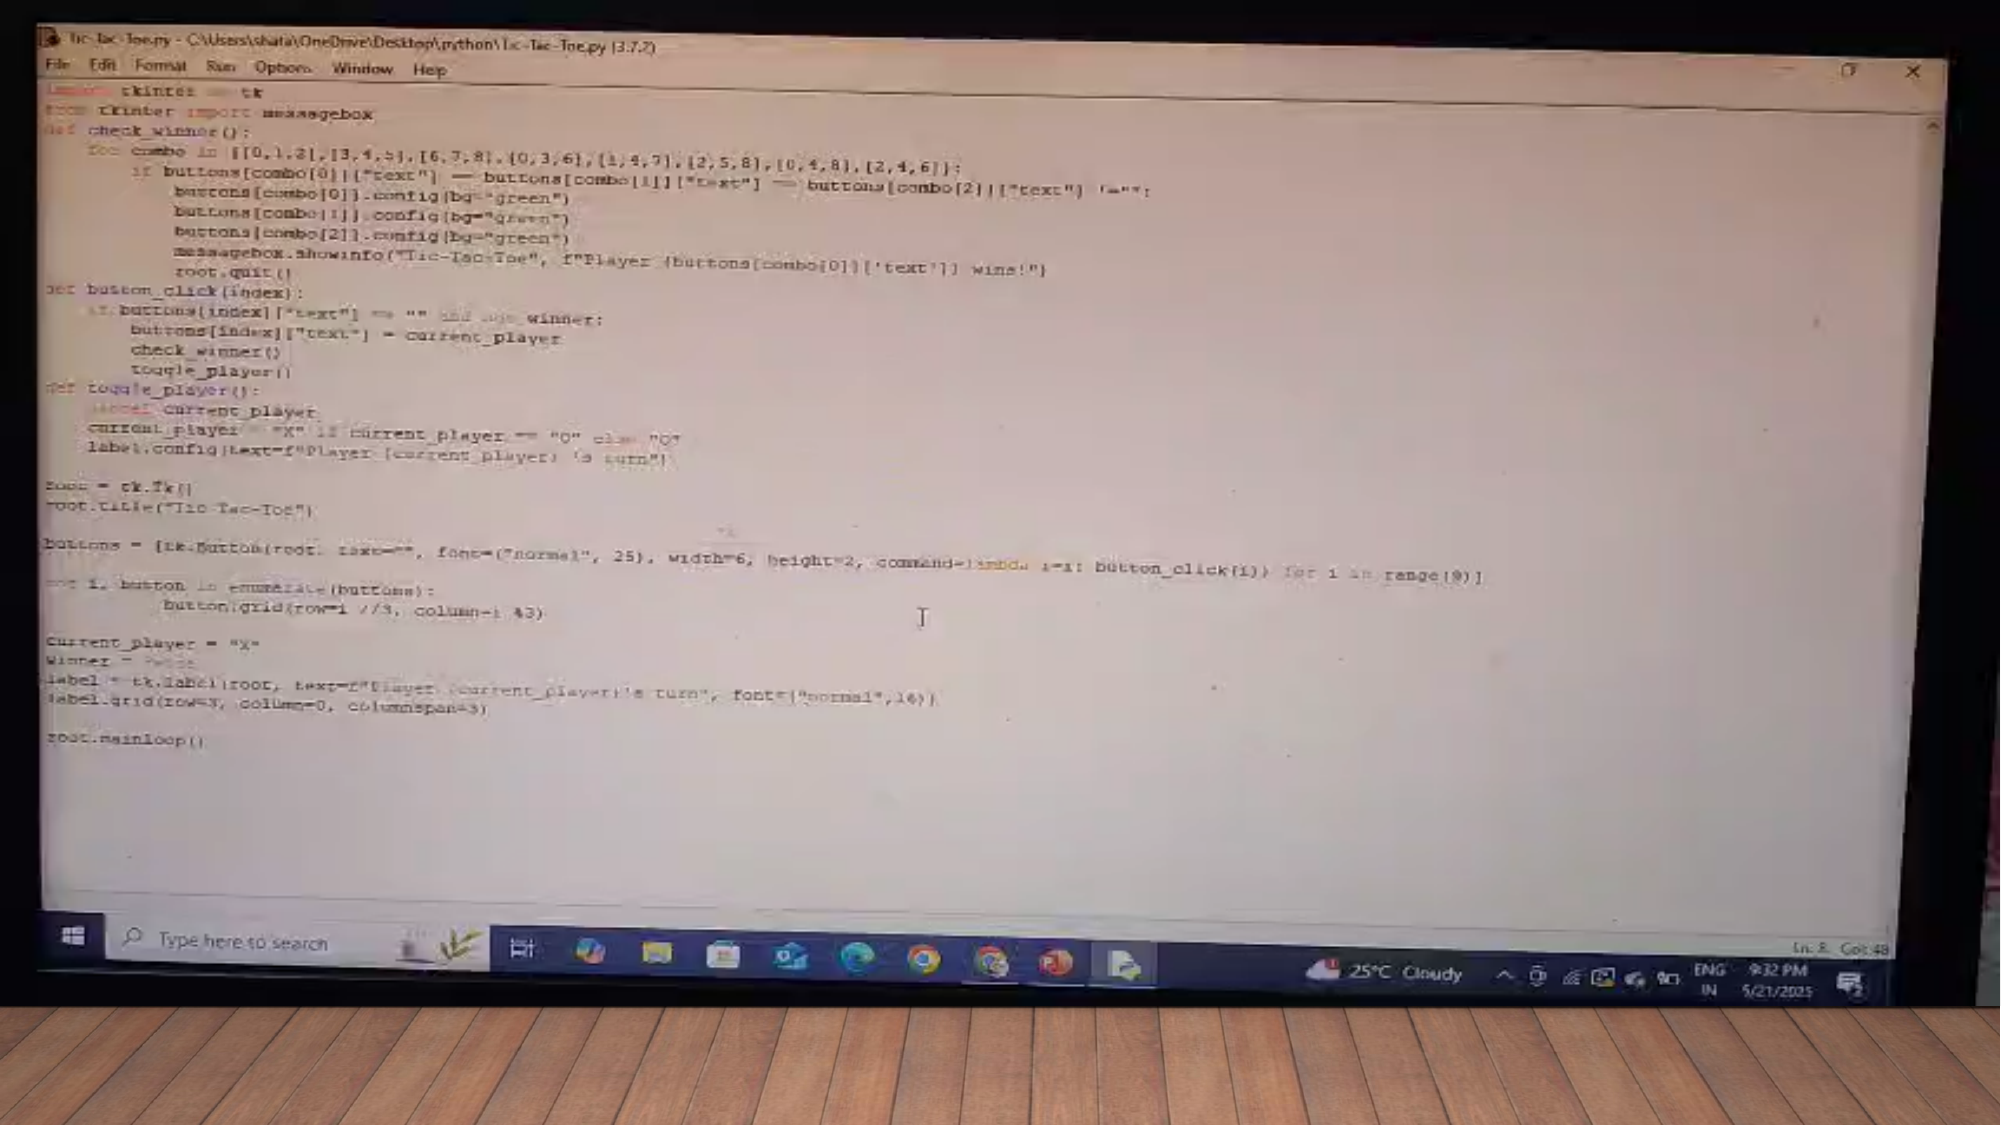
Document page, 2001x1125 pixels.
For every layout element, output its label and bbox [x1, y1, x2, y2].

text_box [0, 0, 2000, 1007]
picture [0, 1007, 2000, 1125]
